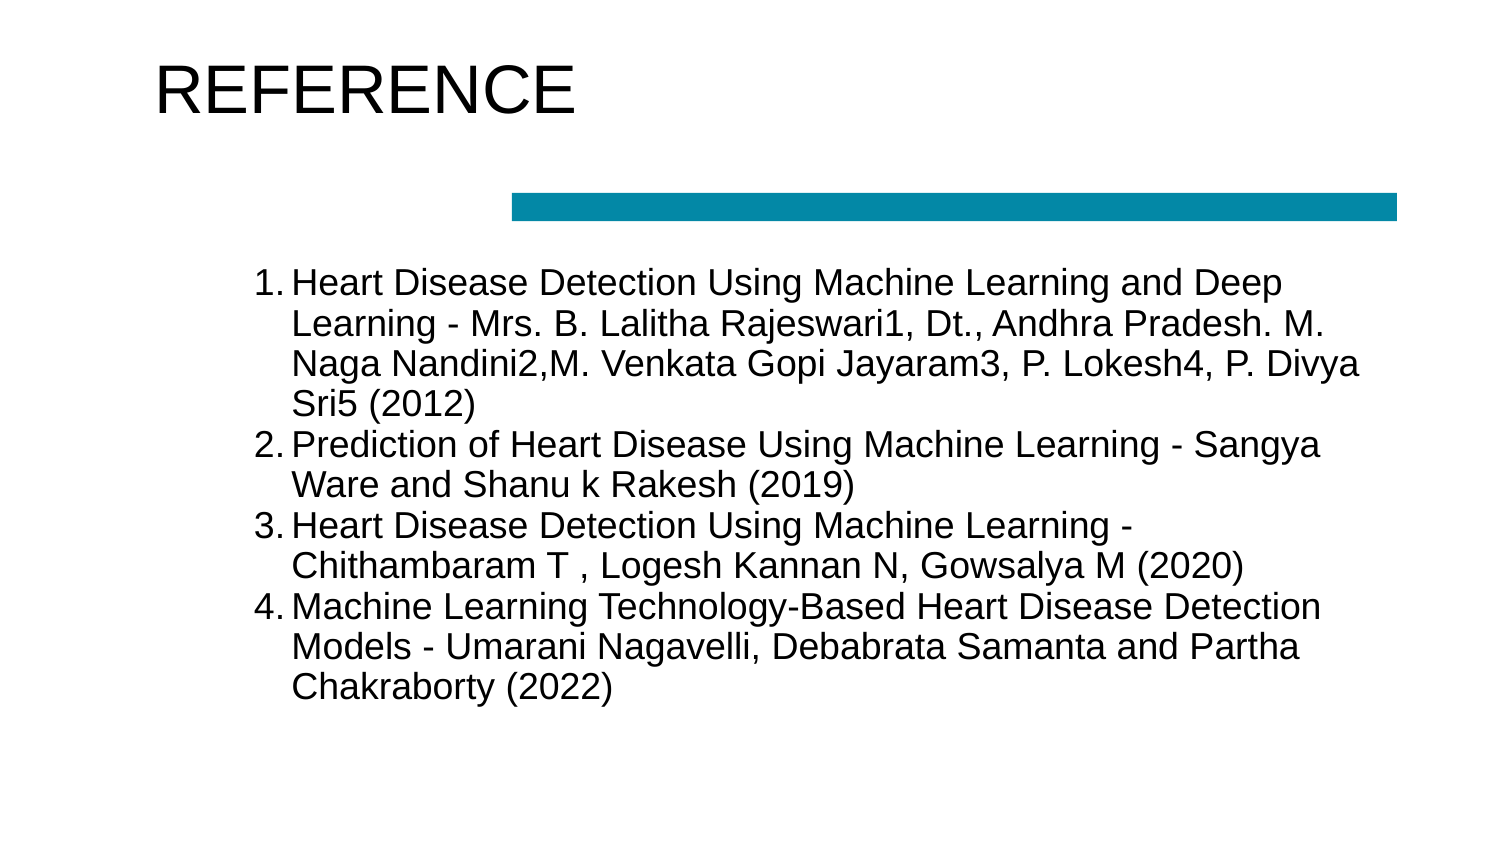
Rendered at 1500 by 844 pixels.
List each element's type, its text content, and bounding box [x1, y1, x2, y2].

title REFERENCE [142, 0, 1406, 183]
list Heart Disease Detection Using Machine Learning and Deep Learning - Mrs. B. Lalitha Rajeswari1, Dt., Andhra Pradesh. M. Naga Nandini2,M. Venkata Gopi Jayaram3, P. Lokesh4, P. Divya Sri5 (2012) Prediction of Heart Disease Using Machine Learning - Sangya Ware and Shanu k Rakesh (2019) Heart Disease Detection Using Machine Learning - Chithambaram T , Logesh Kannan N, Gowsalya M (2020) Machine Learning Technology-Based Heart Disease Detection Models - Umarani Nagavelli, Debabrata Samanta and Partha Chakraborty (2022) [205, 257, 1387, 738]
